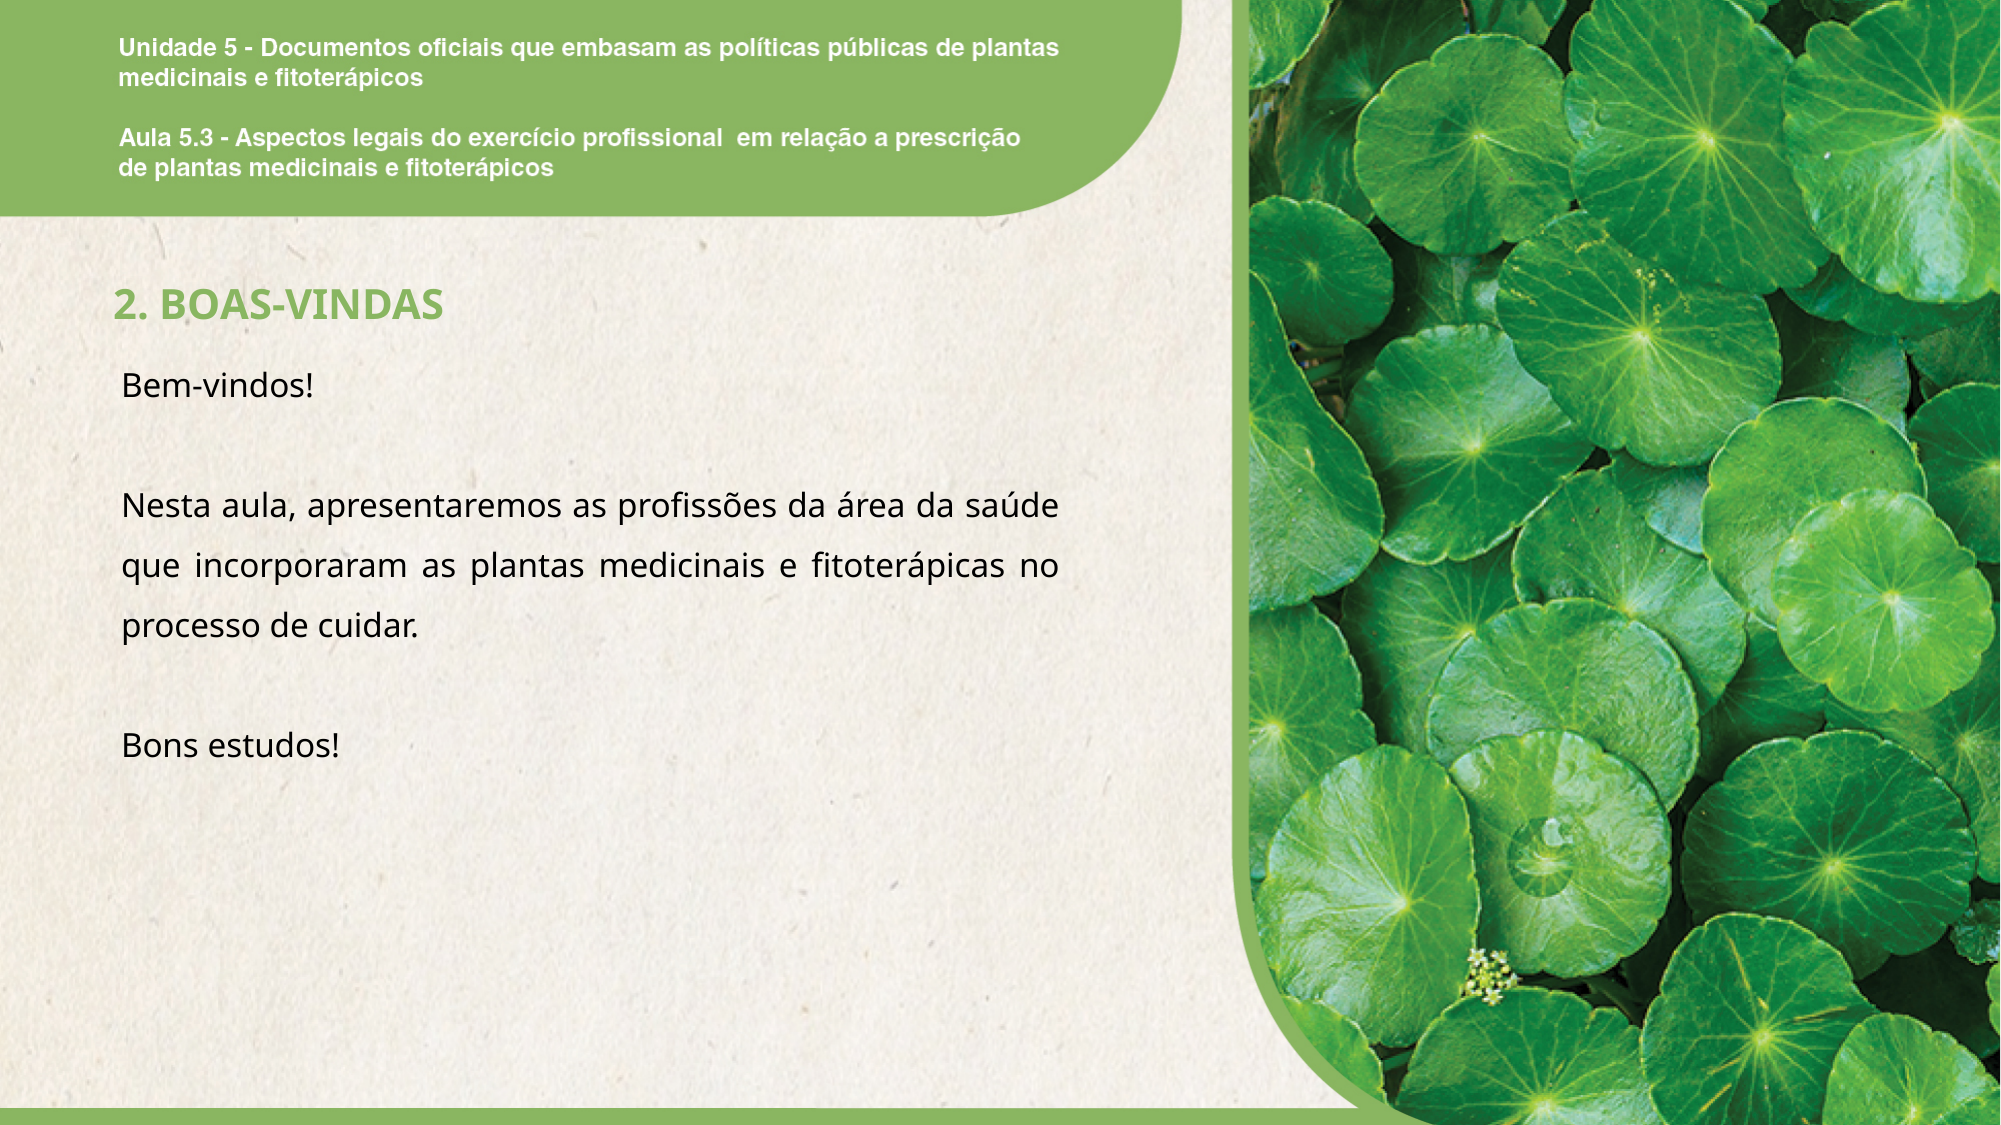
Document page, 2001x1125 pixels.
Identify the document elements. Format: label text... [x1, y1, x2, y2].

text_box 2. BOAS-VINDAS [98, 270, 953, 338]
picture [0, 0, 2001, 1125]
text_box Bem-vindos! Nesta aula, apresentaremos as profissões da área da saúde que incorporaram as plantas medicinais e fitoterápicas no processo de cuidar. Bons estudos! [106, 337, 1077, 772]
